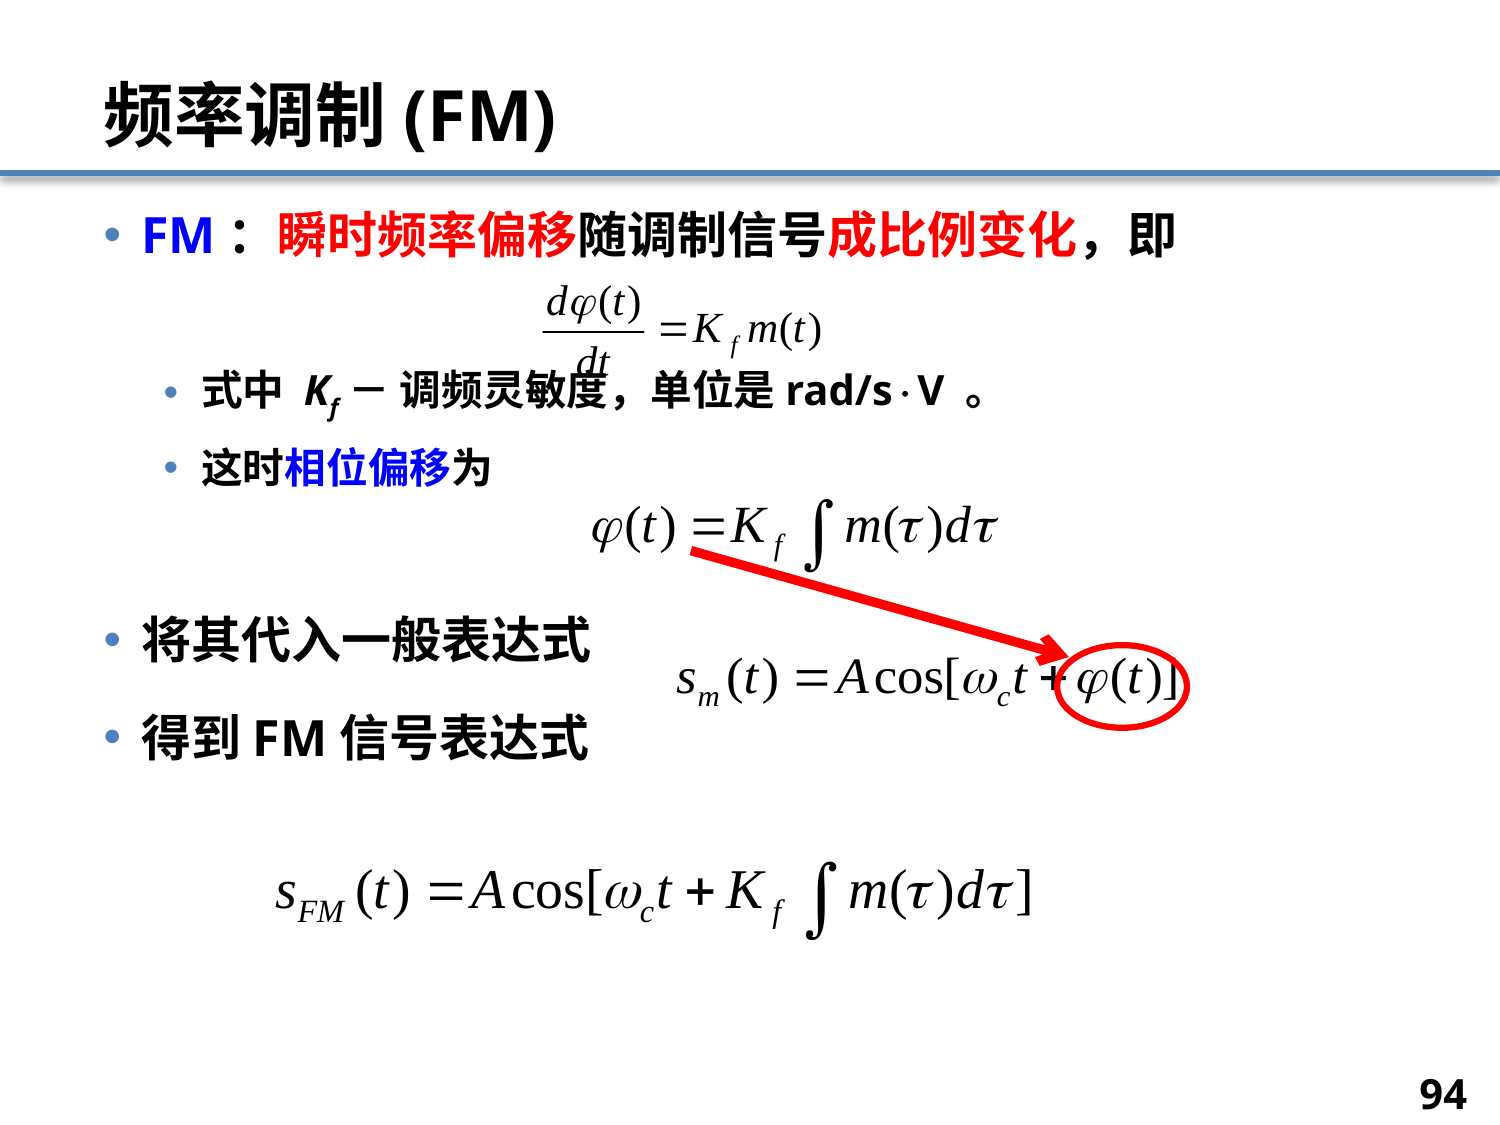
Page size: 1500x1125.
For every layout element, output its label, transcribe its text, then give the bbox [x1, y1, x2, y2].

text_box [265, 828, 1042, 951]
title 频率调制(FM) [88, 30, 1412, 164]
list FM：瞬时频率偏移随调制信号成比例变化，即 式中 Kf－ 调频灵敏度，单位是rad/sV 。 这时相位偏移为 将其代入一般表达式 得到FM信号表达式 [88, 196, 1412, 1024]
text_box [535, 274, 832, 386]
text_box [690, 550, 1070, 658]
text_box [584, 467, 1011, 582]
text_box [667, 642, 1188, 720]
slide_number 94 [1379, 1075, 1483, 1118]
